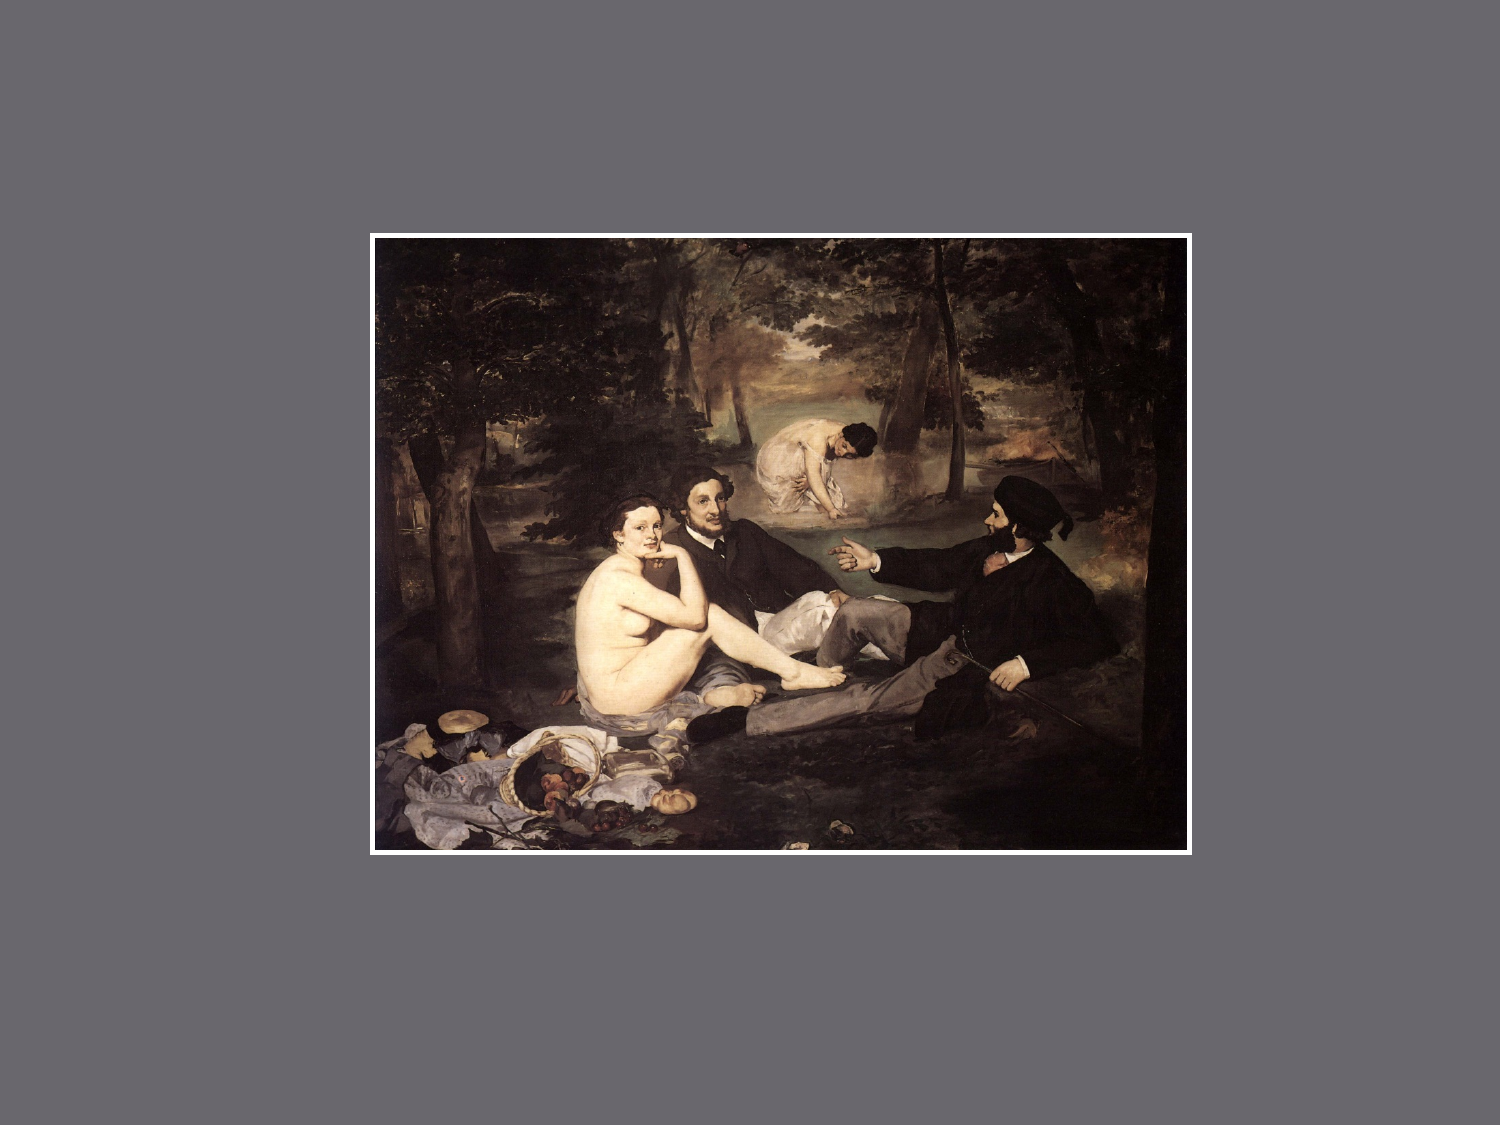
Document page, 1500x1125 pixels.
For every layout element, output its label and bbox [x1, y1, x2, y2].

picture [374, 237, 1188, 851]
